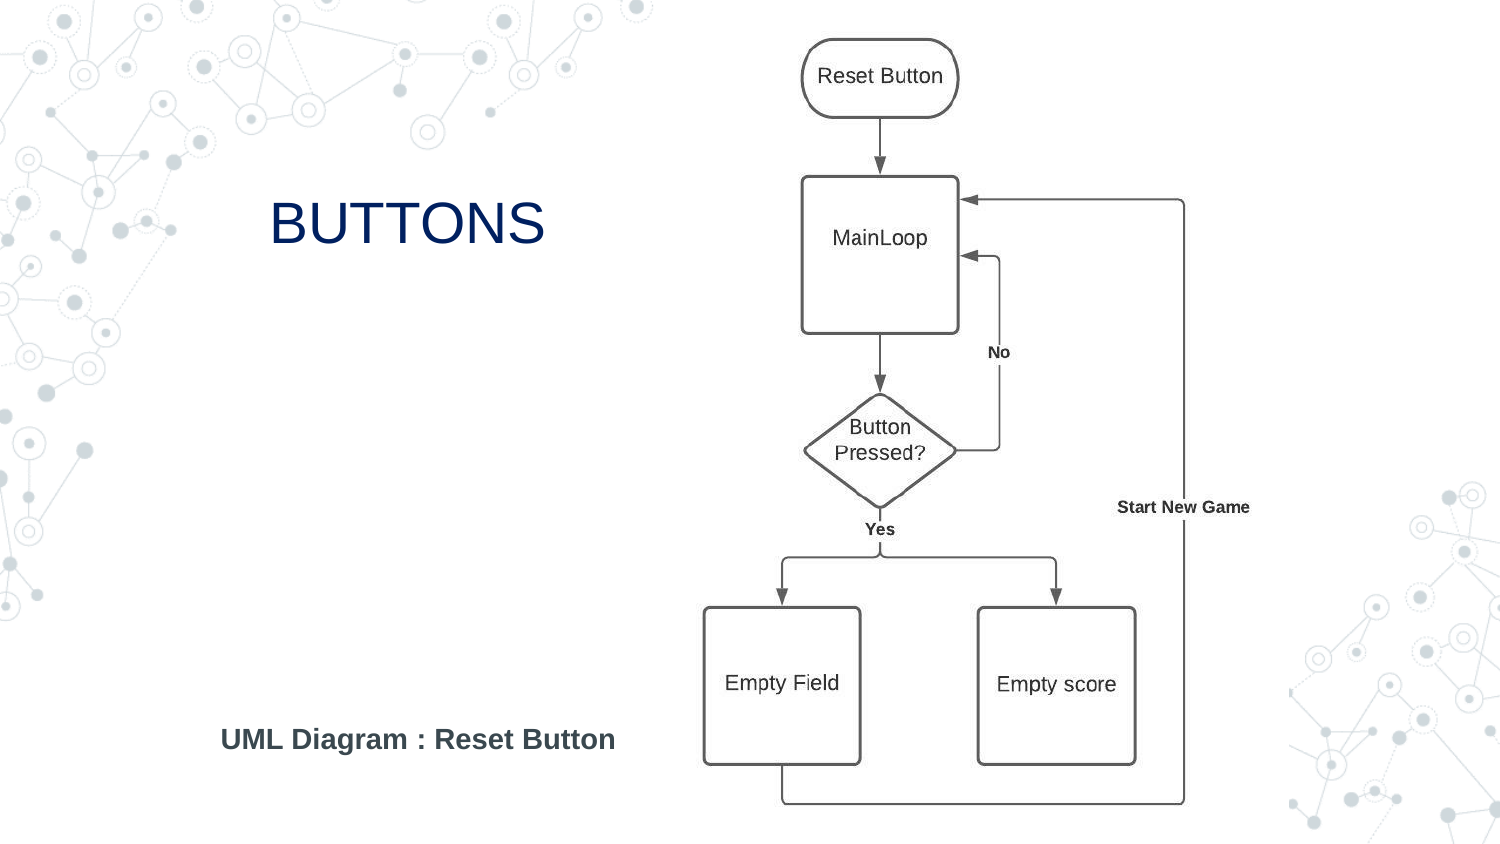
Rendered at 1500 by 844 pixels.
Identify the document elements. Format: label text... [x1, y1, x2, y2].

picture [0, 0, 1500, 844]
text_box BUTTONS [254, 170, 589, 264]
text_box UML Diagram : Reset Button [205, 699, 659, 819]
